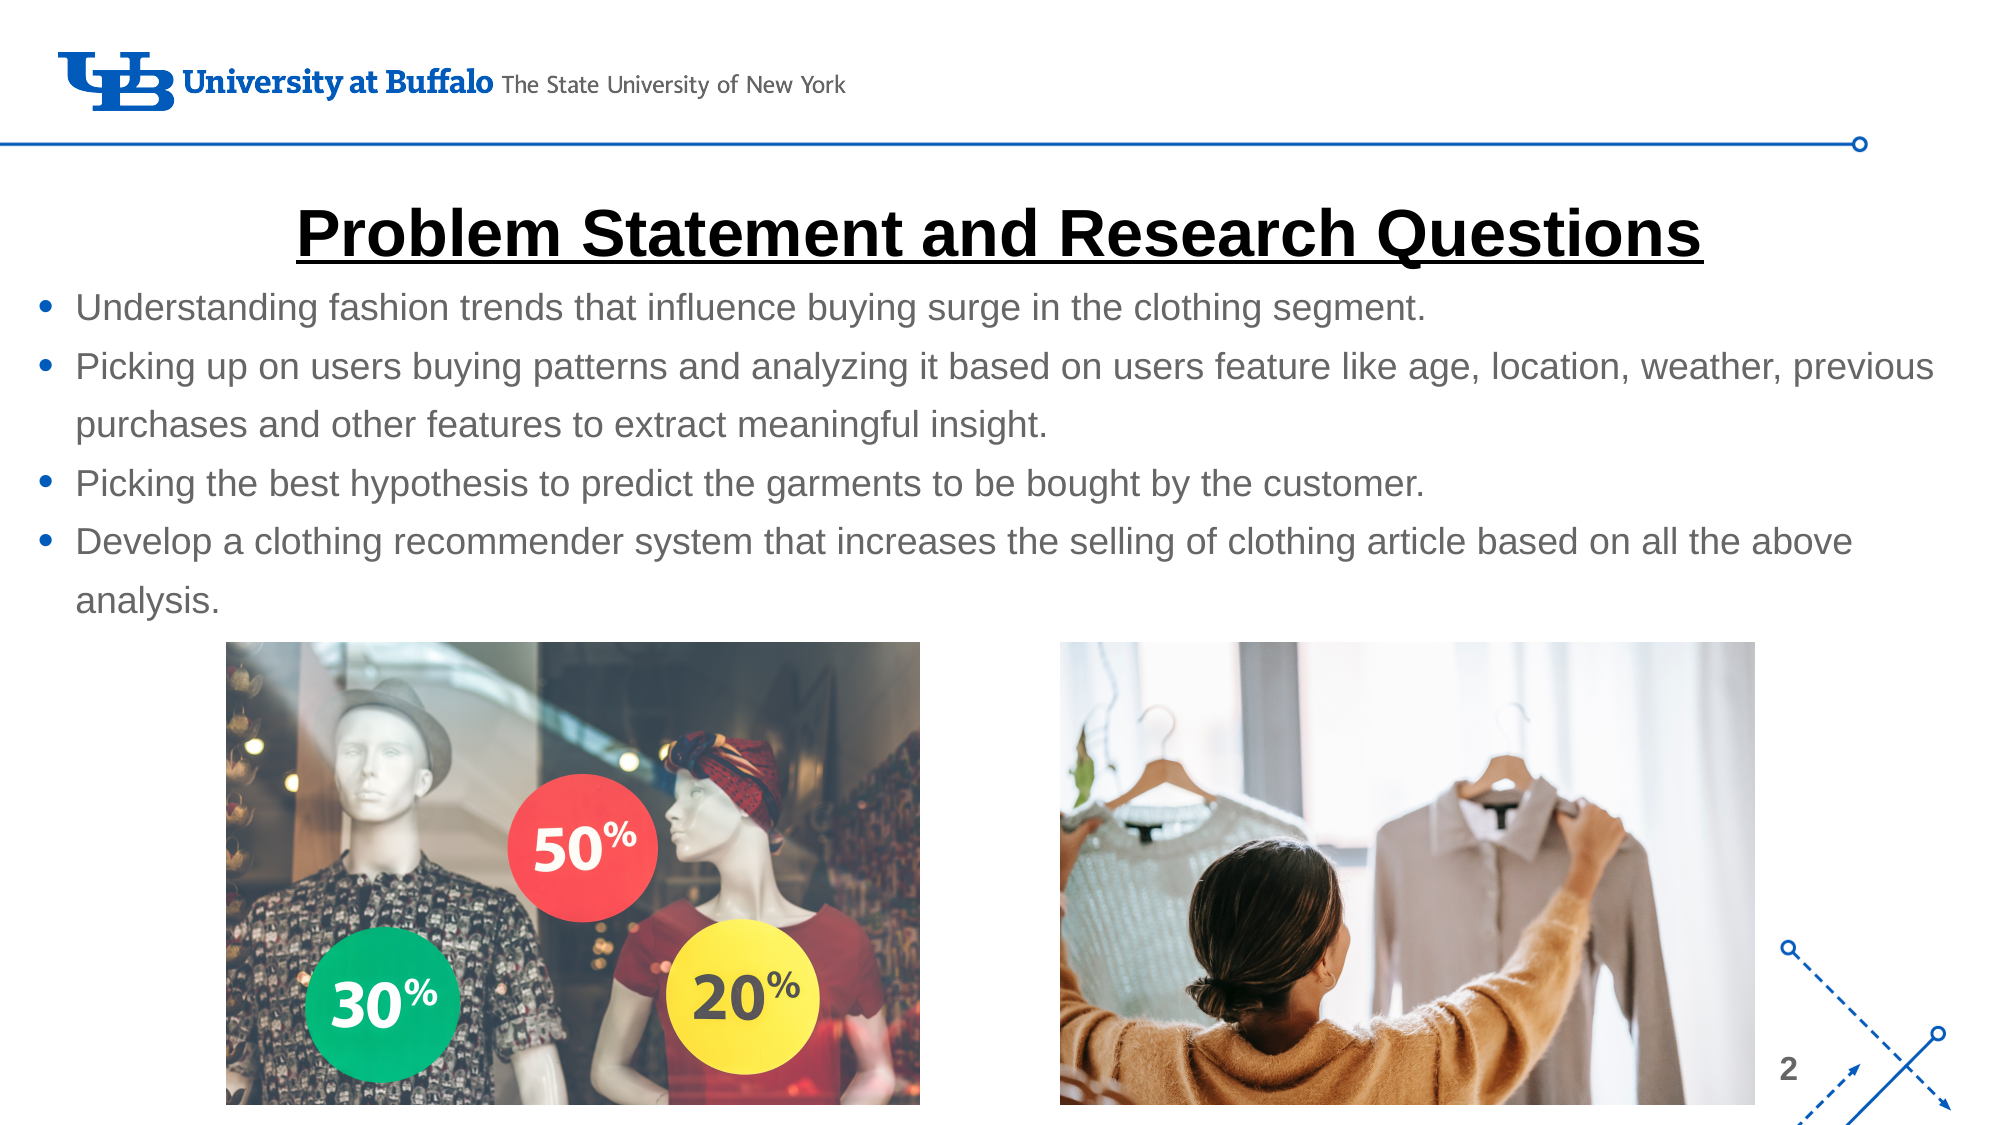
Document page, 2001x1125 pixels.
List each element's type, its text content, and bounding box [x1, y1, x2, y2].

list Problem Statement and Research Questions Understanding fashion trends that influence buying surge in the clothing segment. Picking up on users buying patterns and analyzing it based on users feature like age, location, weather, previous purchases and other features to extract meaningful insight. Picking the best hypothesis to predict the garments to be bought by the customer. Develop a clothing recommender system that increases the selling of clothing article based on all the above analysis. [22, 158, 1978, 1106]
picture [0, 0, 2001, 1125]
